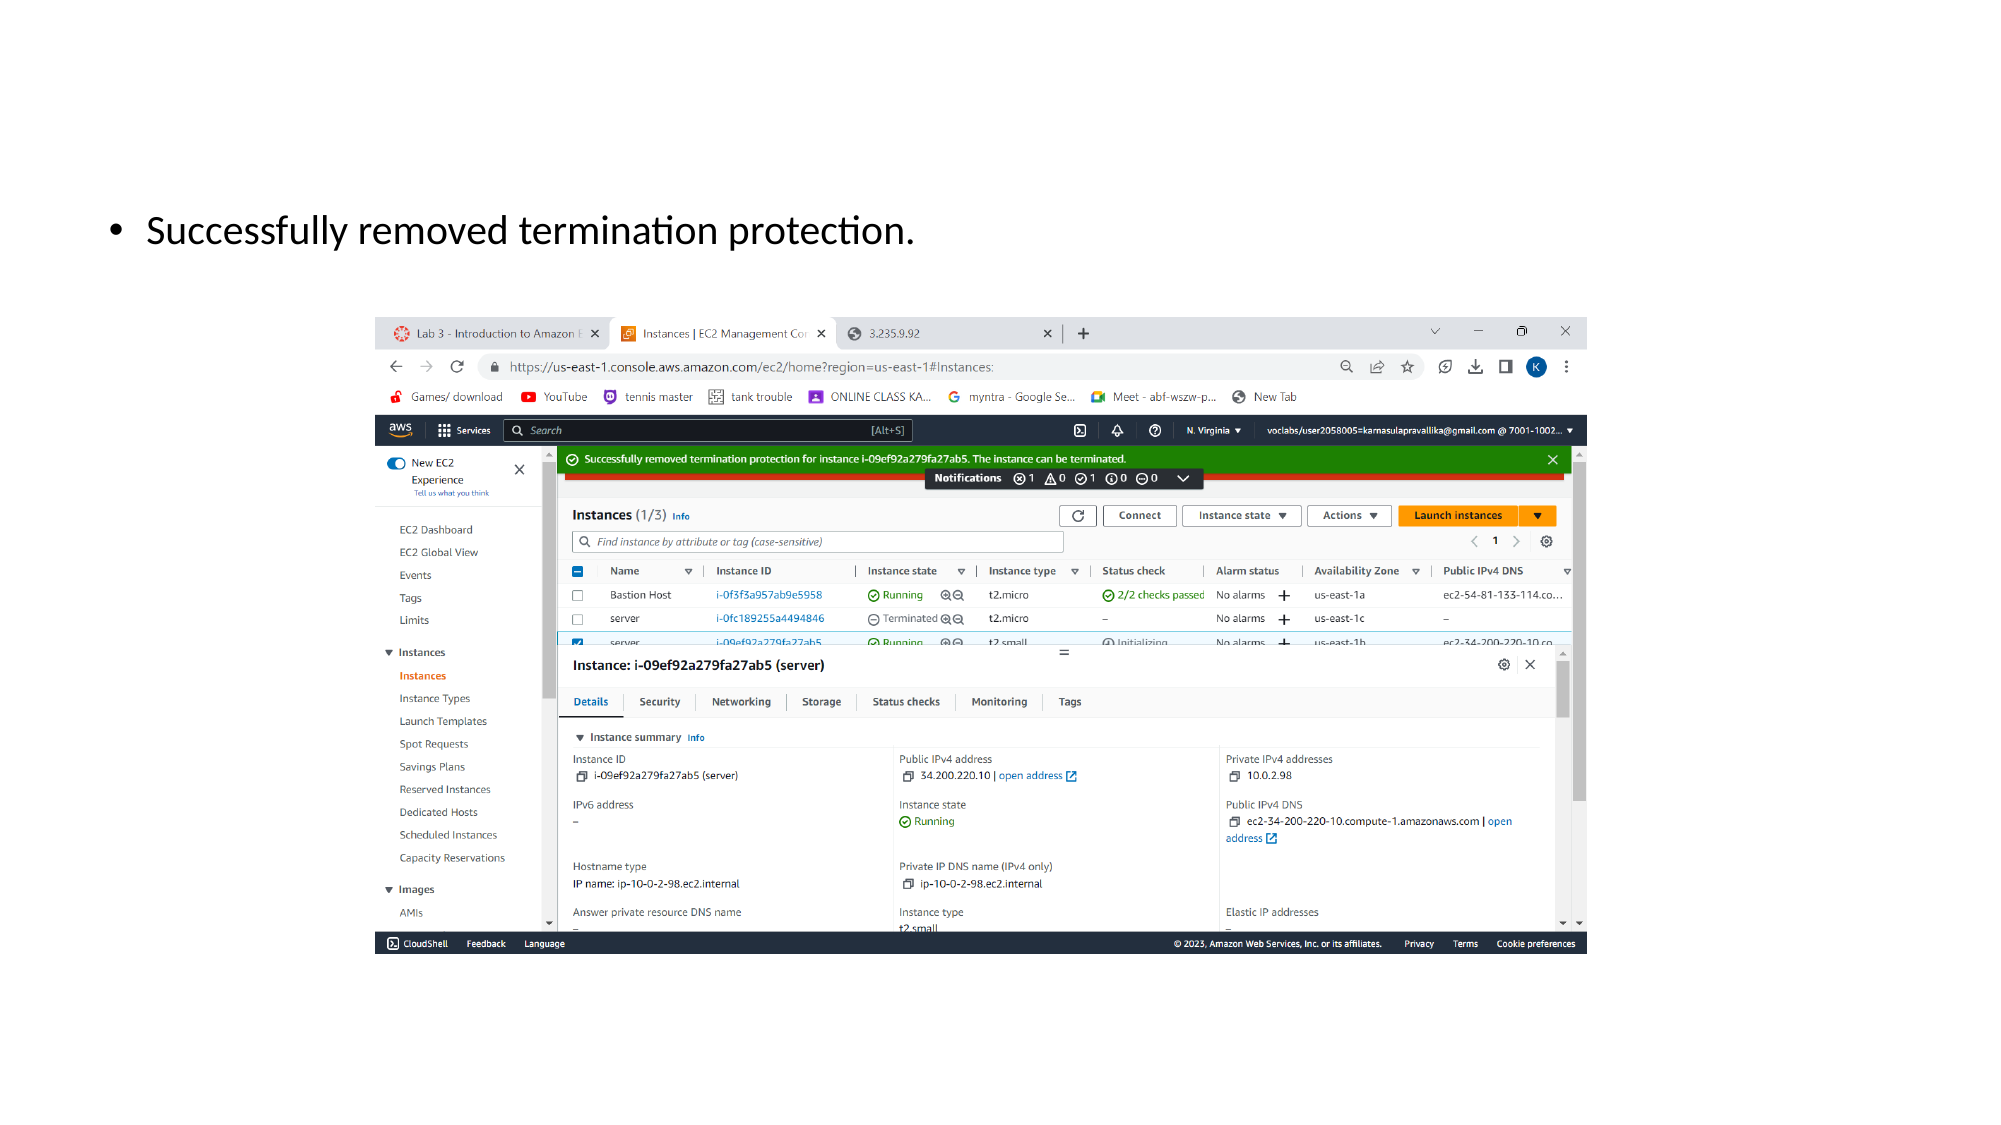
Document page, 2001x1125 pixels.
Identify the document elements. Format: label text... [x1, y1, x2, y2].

picture [375, 317, 1587, 954]
list Successfully removed termination protection. [93, 201, 1819, 273]
